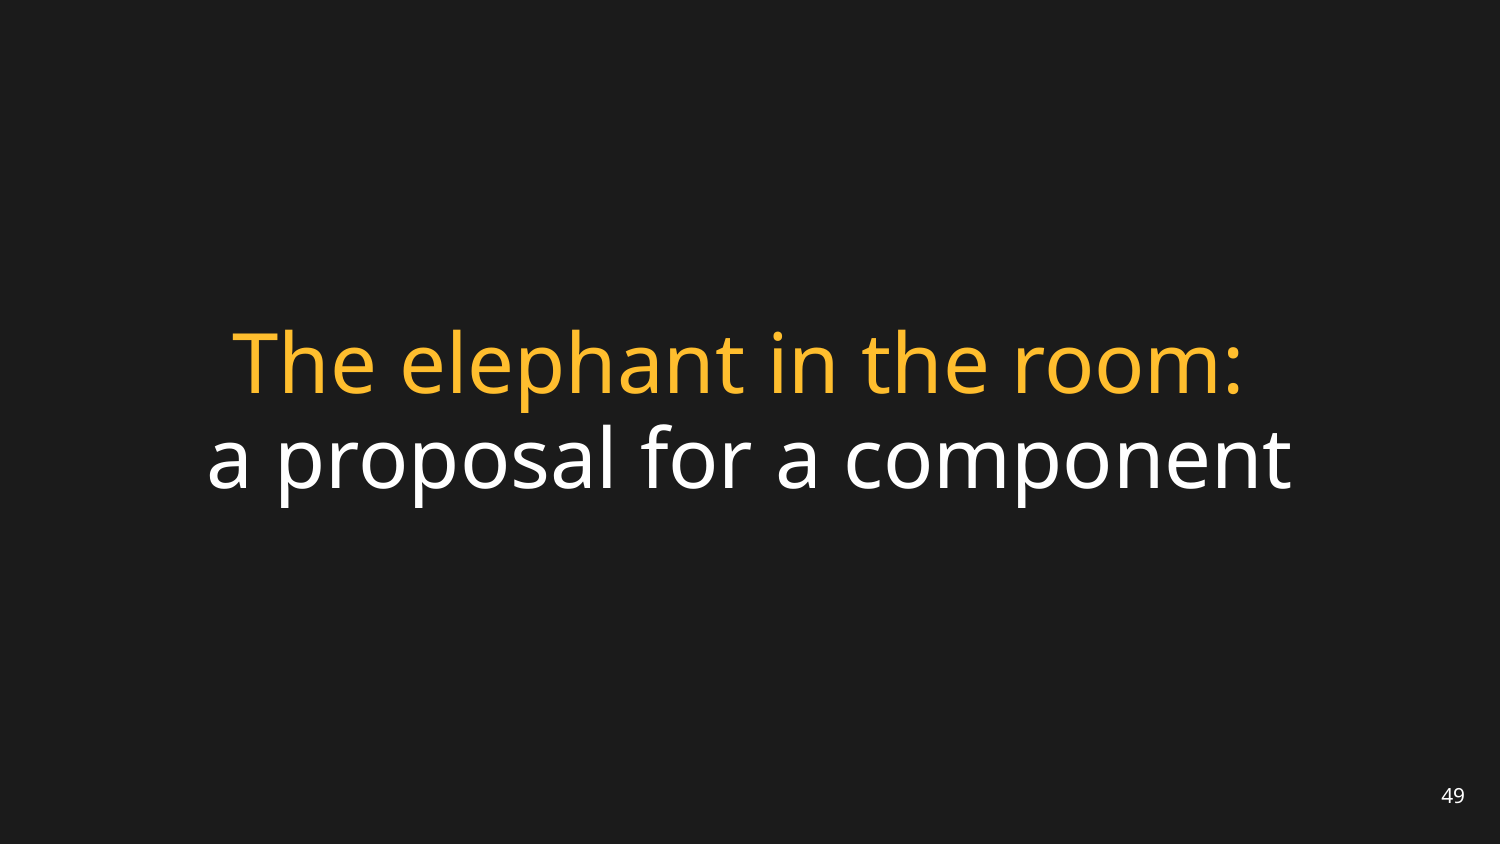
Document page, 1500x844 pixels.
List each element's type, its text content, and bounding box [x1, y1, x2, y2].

title The elephant in the room: a proposal for a component [51, 72, 1449, 753]
slide_number 49 [1389, 764, 1480, 830]
